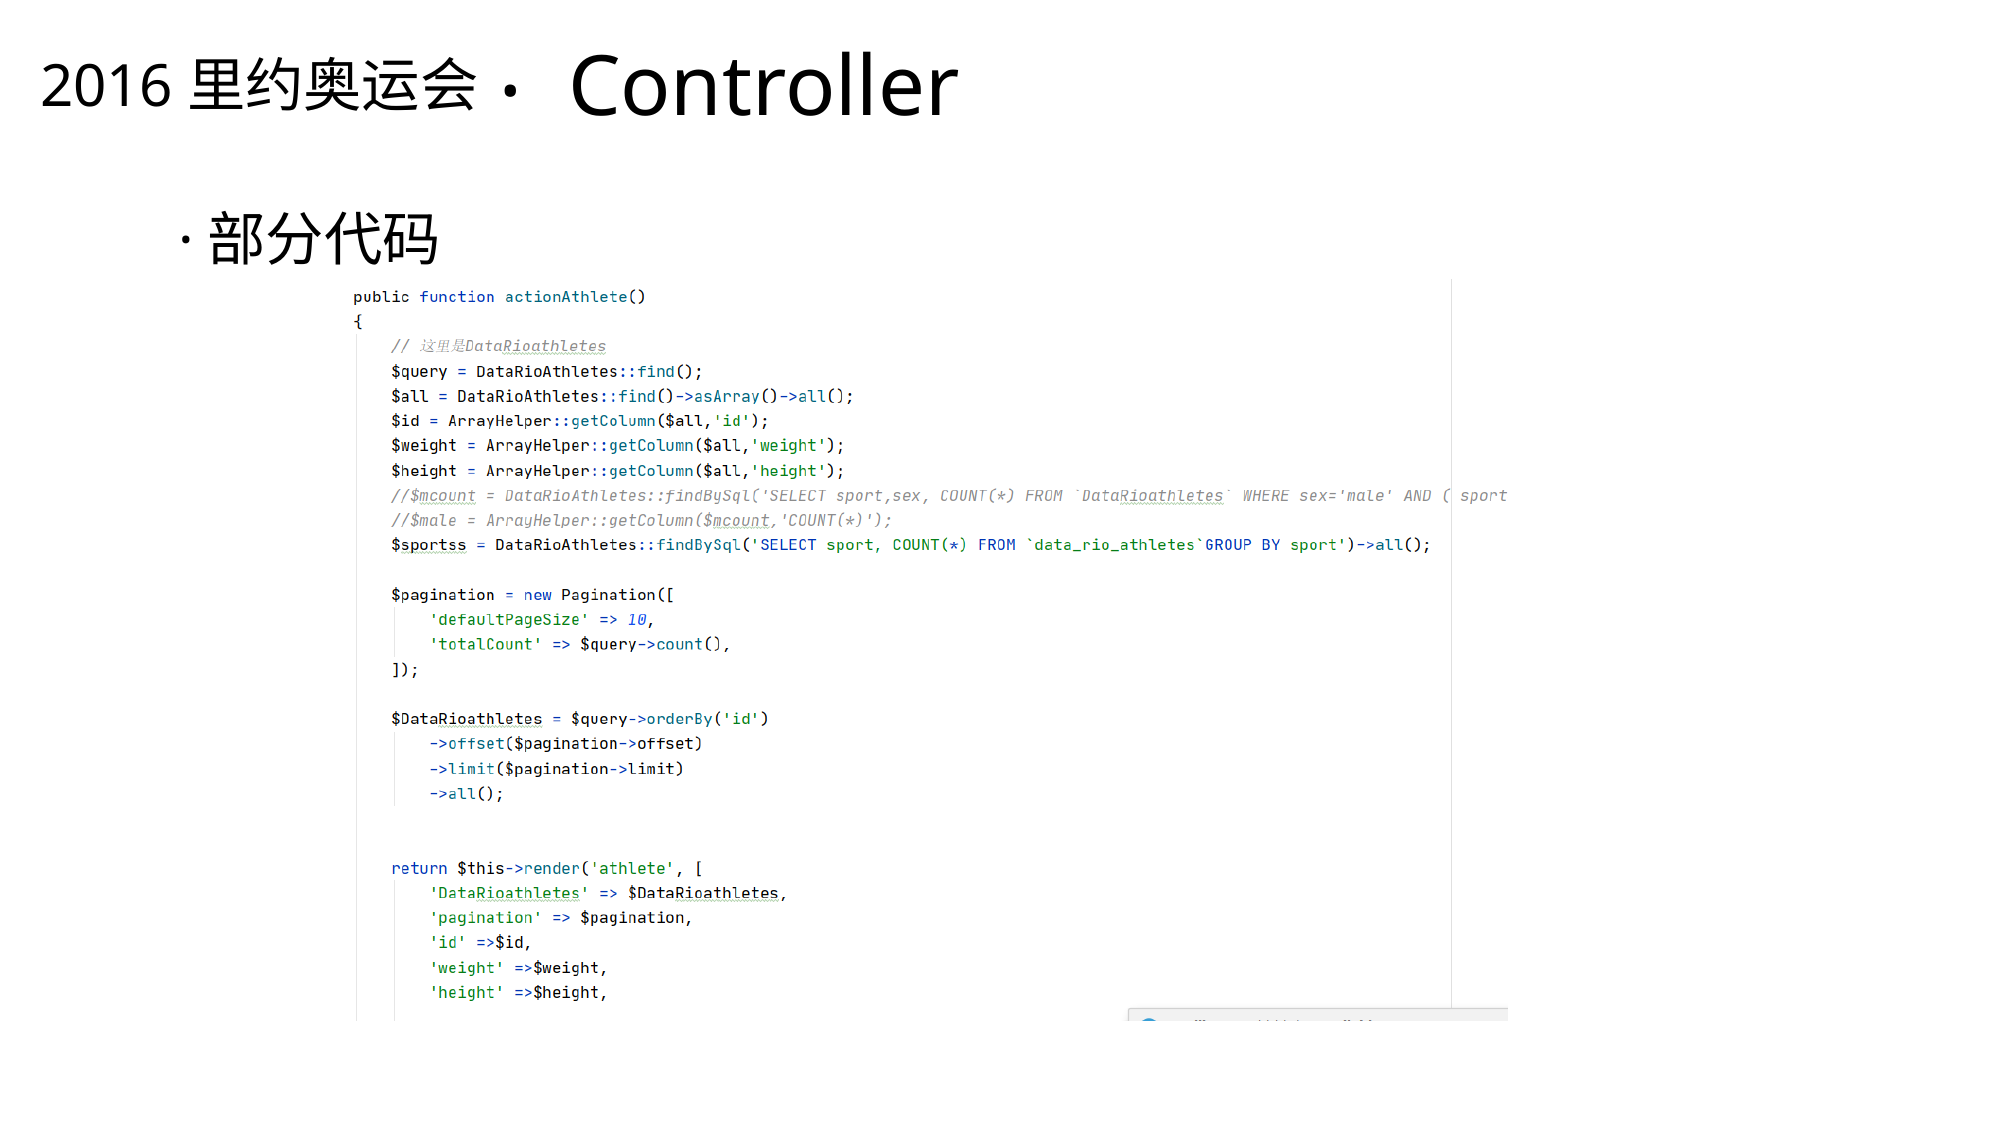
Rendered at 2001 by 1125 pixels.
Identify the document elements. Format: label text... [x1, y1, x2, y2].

text_box 2016里约奥运会 [25, 40, 483, 125]
text_box Controller [553, 25, 975, 140]
text_box · [483, 24, 538, 150]
picture [332, 279, 1508, 1021]
text_box ·部分代码 [163, 194, 456, 280]
